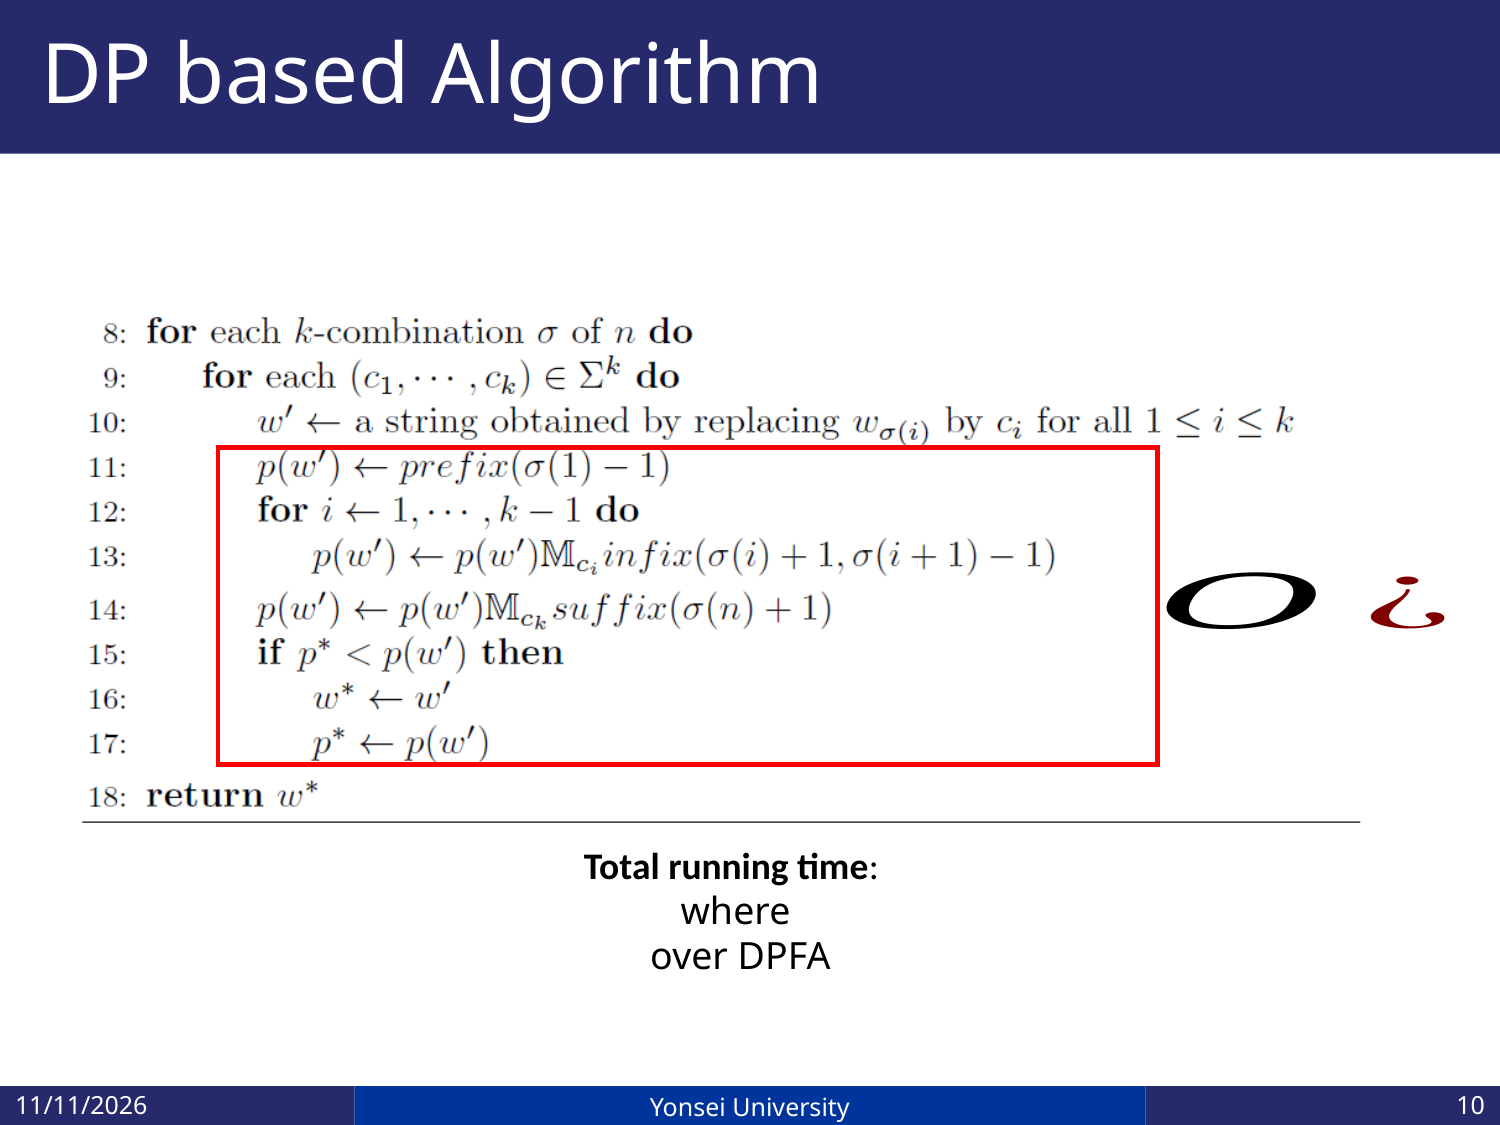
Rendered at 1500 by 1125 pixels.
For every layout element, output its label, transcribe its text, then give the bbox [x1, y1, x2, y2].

title DP based Algorithm [0, 0, 1500, 154]
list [75, 311, 1369, 839]
footer Yonsei University [354, 1086, 1145, 1125]
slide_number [0, 1086, 354, 1125]
slide_number 10 [1145, 1086, 1500, 1125]
